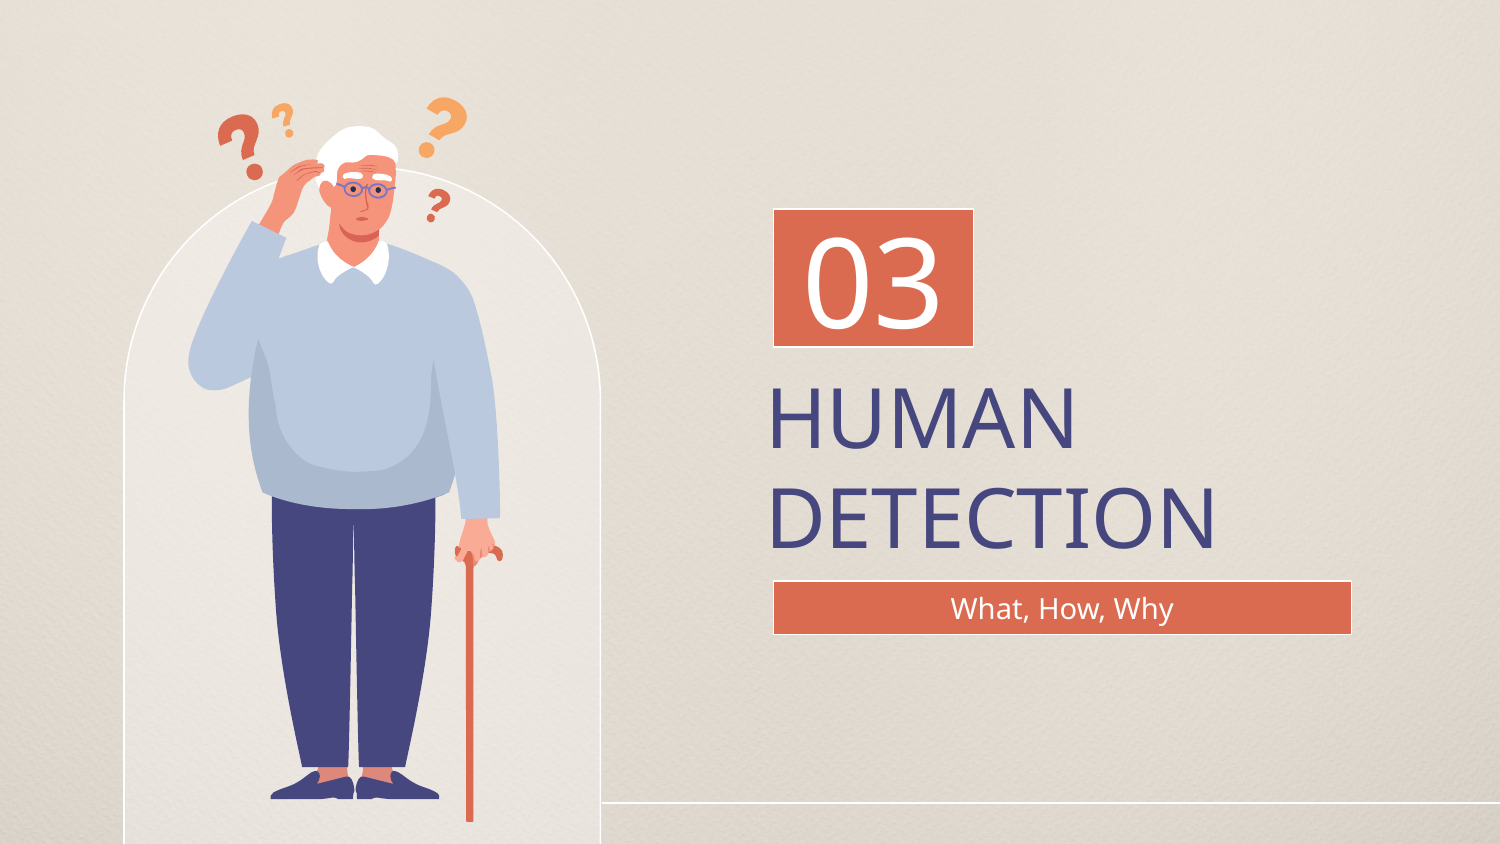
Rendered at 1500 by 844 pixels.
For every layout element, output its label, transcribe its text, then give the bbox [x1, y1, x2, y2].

text_box [124, 214, 601, 844]
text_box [186, 97, 504, 823]
subtitle What, How, Why [773, 580, 1352, 635]
title HUMAN DETECTION [750, 368, 1349, 581]
title 03 [773, 208, 974, 348]
